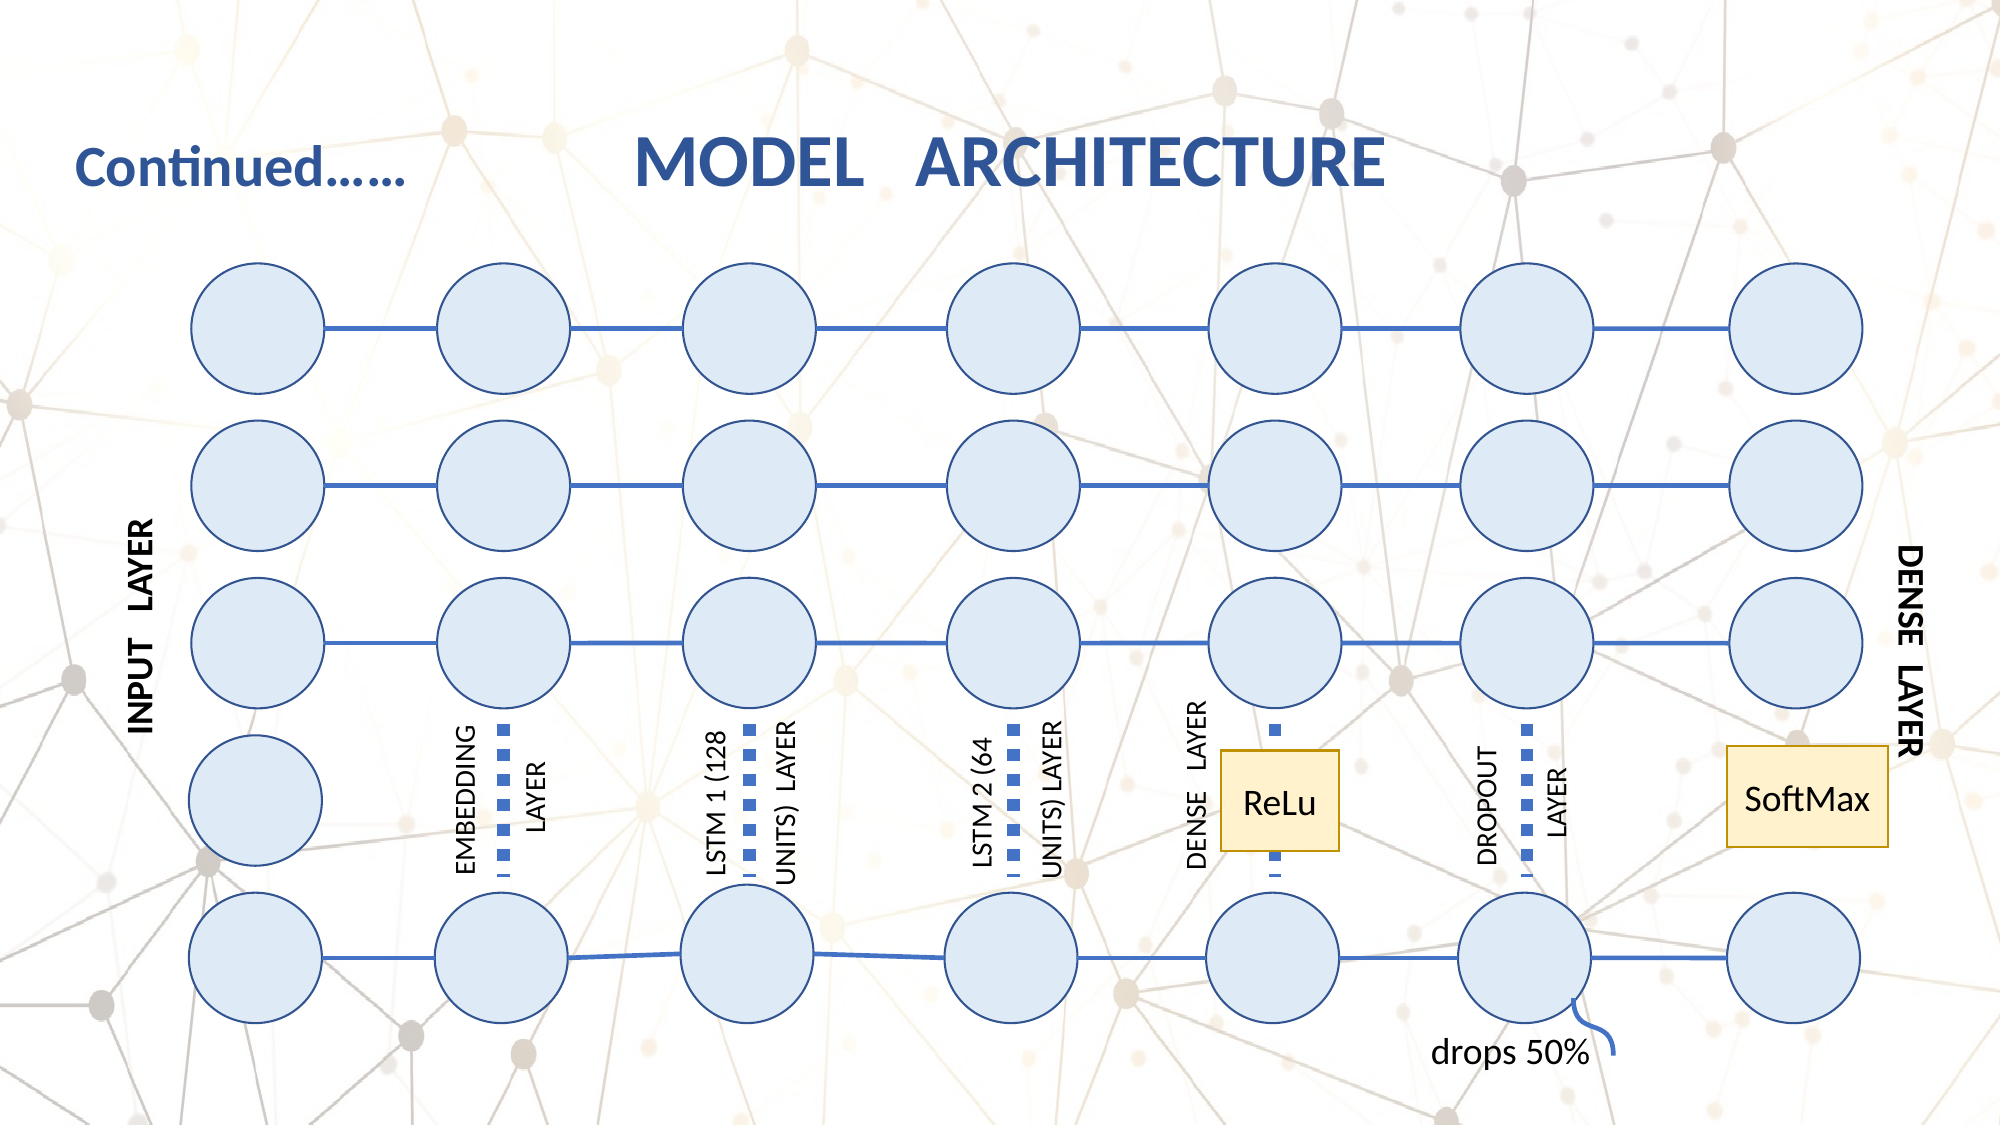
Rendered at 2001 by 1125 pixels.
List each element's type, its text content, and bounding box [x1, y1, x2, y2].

text_box INPUT LAYER [107, 453, 168, 751]
text_box [190, 419, 326, 553]
text_box drops 50% [1416, 1019, 1633, 1080]
text_box [681, 576, 817, 680]
text_box [1207, 262, 1343, 395]
text_box SoftMax [1726, 745, 1889, 848]
text_box [1457, 920, 1593, 1019]
text_box [190, 262, 326, 395]
text_box [943, 922, 1079, 1025]
text_box [1728, 262, 1864, 395]
text_box ReLu [1276, 749, 1340, 852]
text_box [1459, 419, 1595, 553]
text_box [436, 419, 572, 553]
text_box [1564, 1006, 1623, 1047]
text_box [945, 262, 1081, 395]
text_box [1205, 891, 1341, 1025]
text_box EMBEDDING LAYER [438, 678, 559, 923]
text_box ReLu [1220, 749, 1274, 852]
text_box DENSE LAYER [1883, 529, 1944, 827]
text_box LSTM 1 (128 UNITS) LAYER [688, 680, 809, 926]
text_box [1459, 576, 1595, 685]
text_box Continued…… MODEL ARCHITECTURE [60, 103, 1940, 209]
text_box [187, 891, 323, 1025]
text_box [1207, 576, 1343, 710]
text_box [681, 419, 817, 553]
text_box [1207, 419, 1343, 553]
text_box [1728, 419, 1864, 553]
text_box DROPOUT LAYER [1459, 683, 1580, 929]
text_box DENSE LAYER [1169, 639, 1219, 932]
text_box [945, 576, 1081, 680]
text_box [1728, 576, 1864, 710]
text_box [945, 419, 1081, 553]
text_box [567, 953, 681, 958]
text_box LSTM 2 (64 UNITS) LAYER [954, 680, 1075, 926]
text_box [433, 923, 569, 1025]
text_box [436, 262, 572, 395]
text_box [681, 262, 817, 395]
text_box [436, 576, 572, 681]
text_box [813, 953, 945, 958]
text_box [1459, 262, 1595, 395]
text_box [1726, 891, 1862, 1025]
text_box [190, 576, 326, 710]
text_box [187, 734, 323, 867]
text_box [679, 919, 815, 1025]
